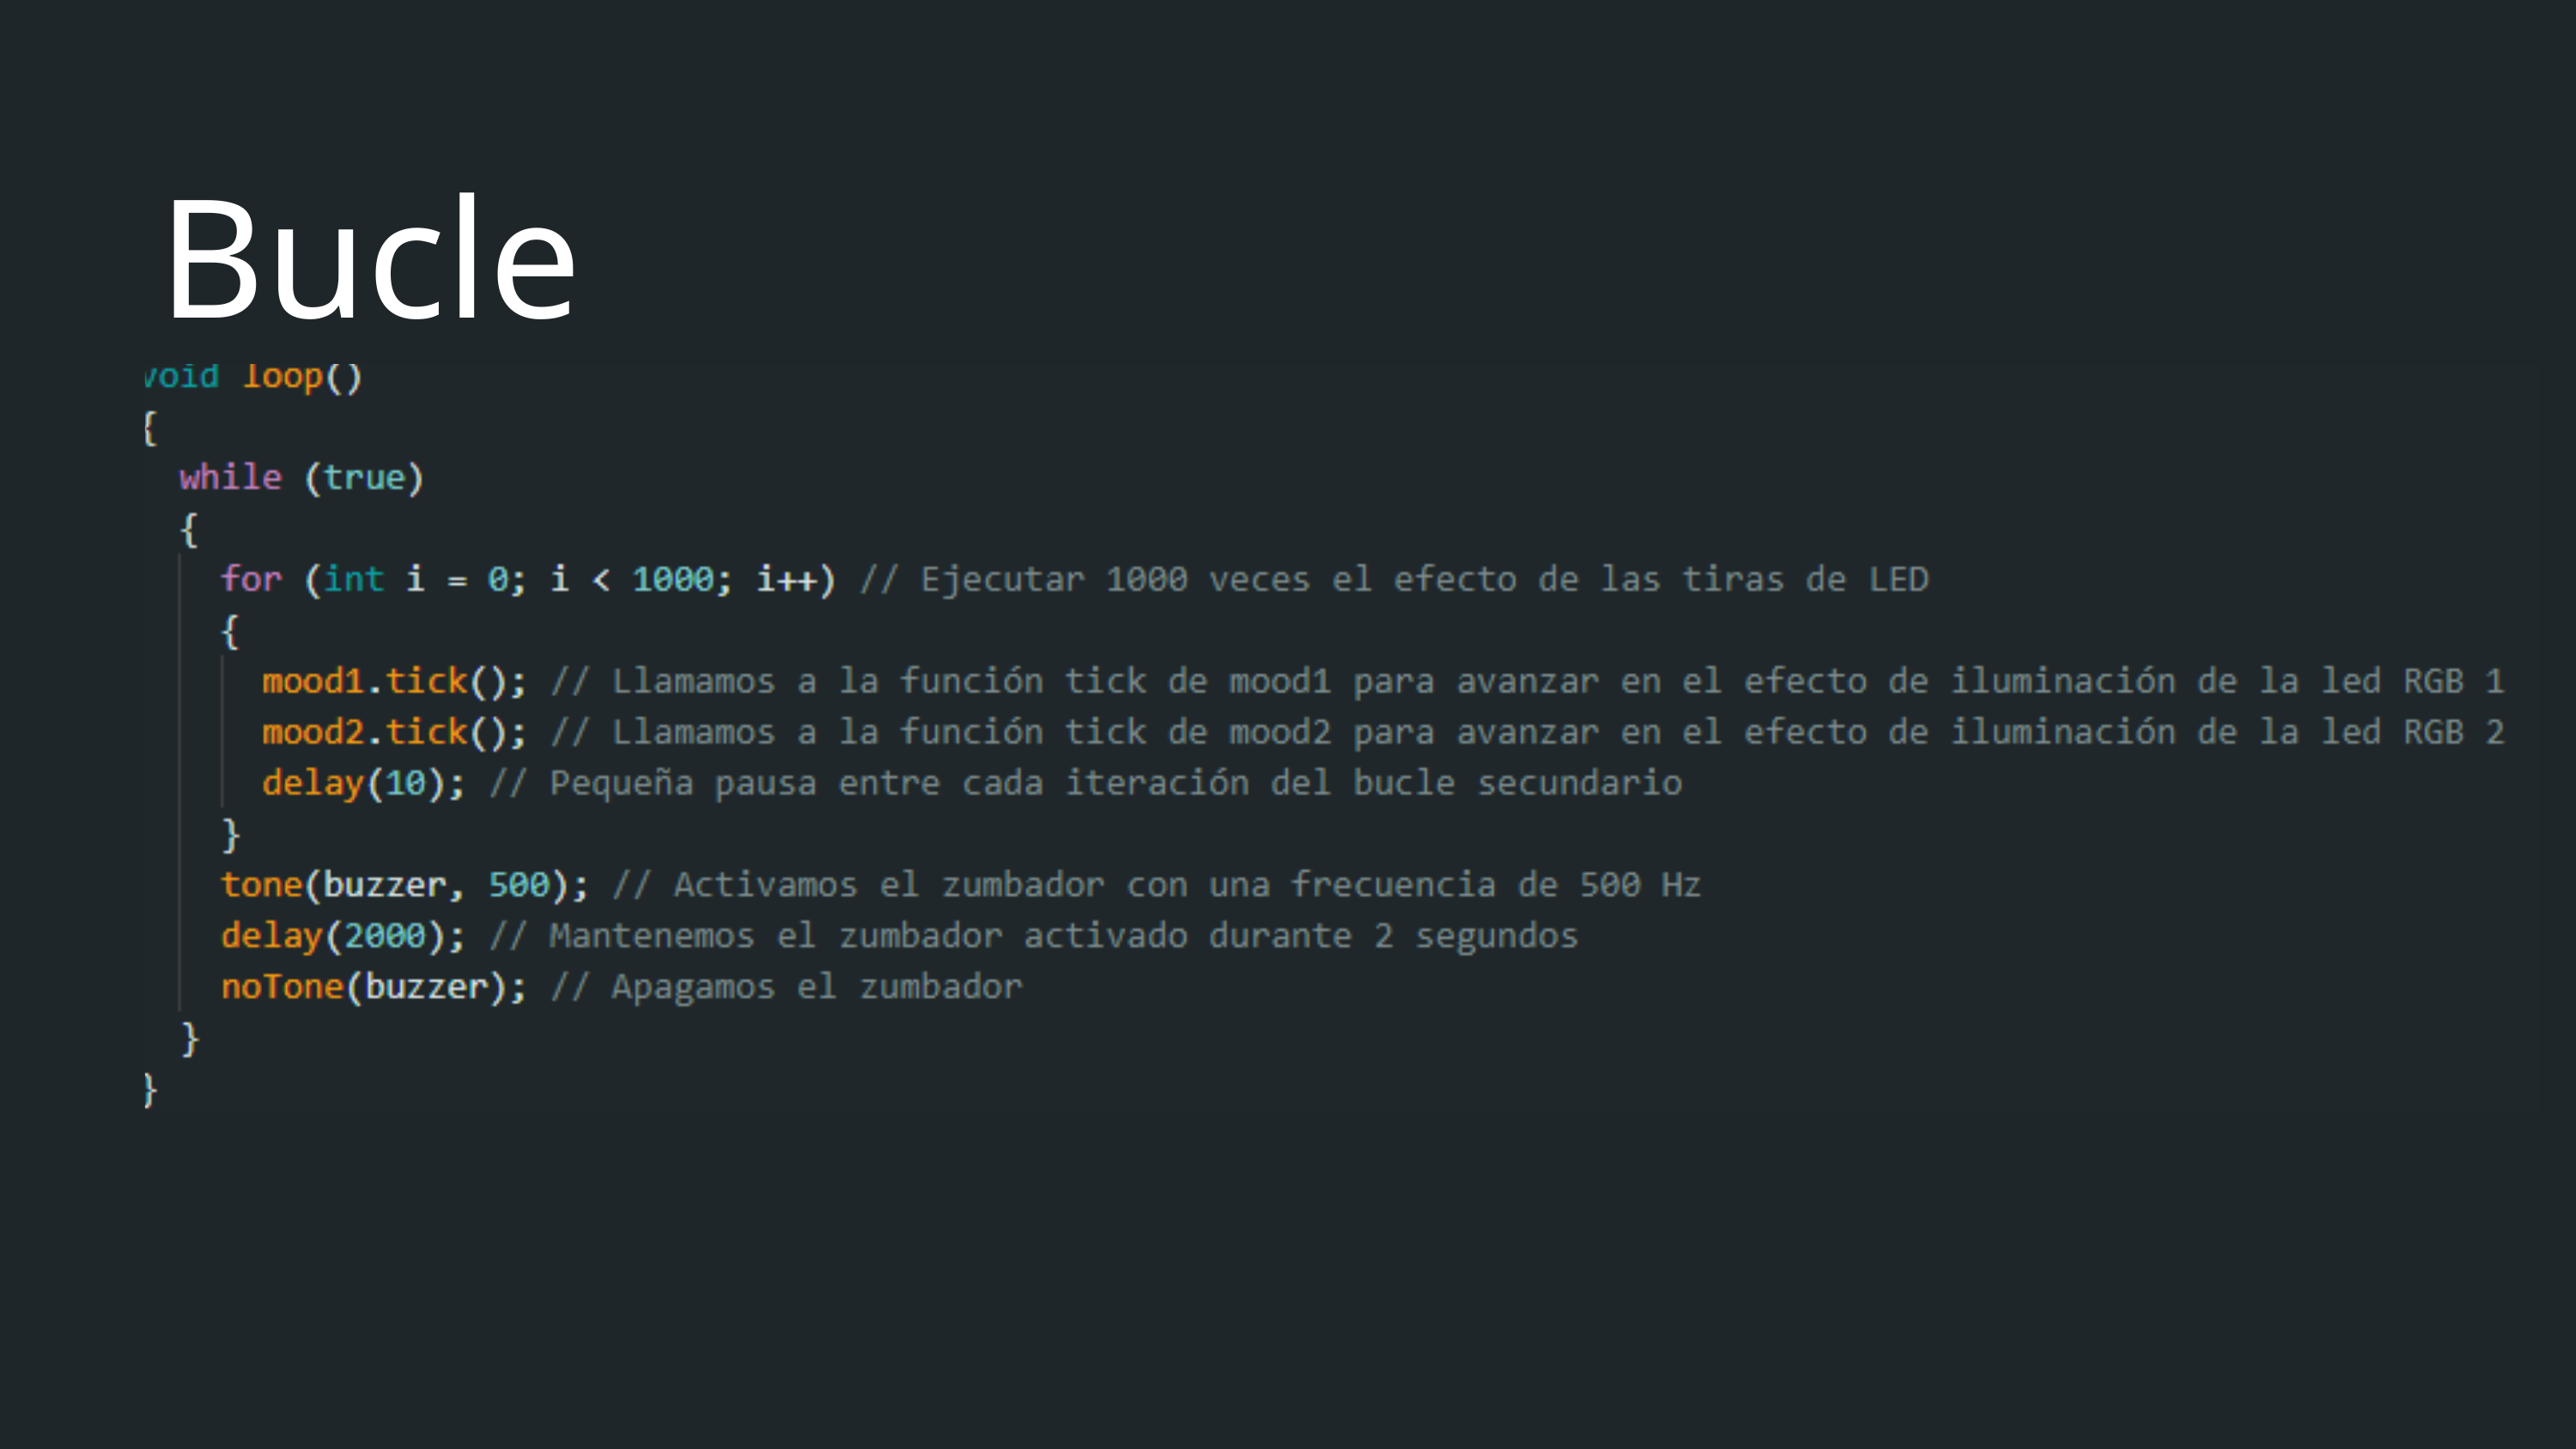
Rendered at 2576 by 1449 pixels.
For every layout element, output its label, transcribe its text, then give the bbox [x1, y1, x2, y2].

text_box [144, 364, 2541, 1112]
text_box Bucle [144, 120, 596, 351]
